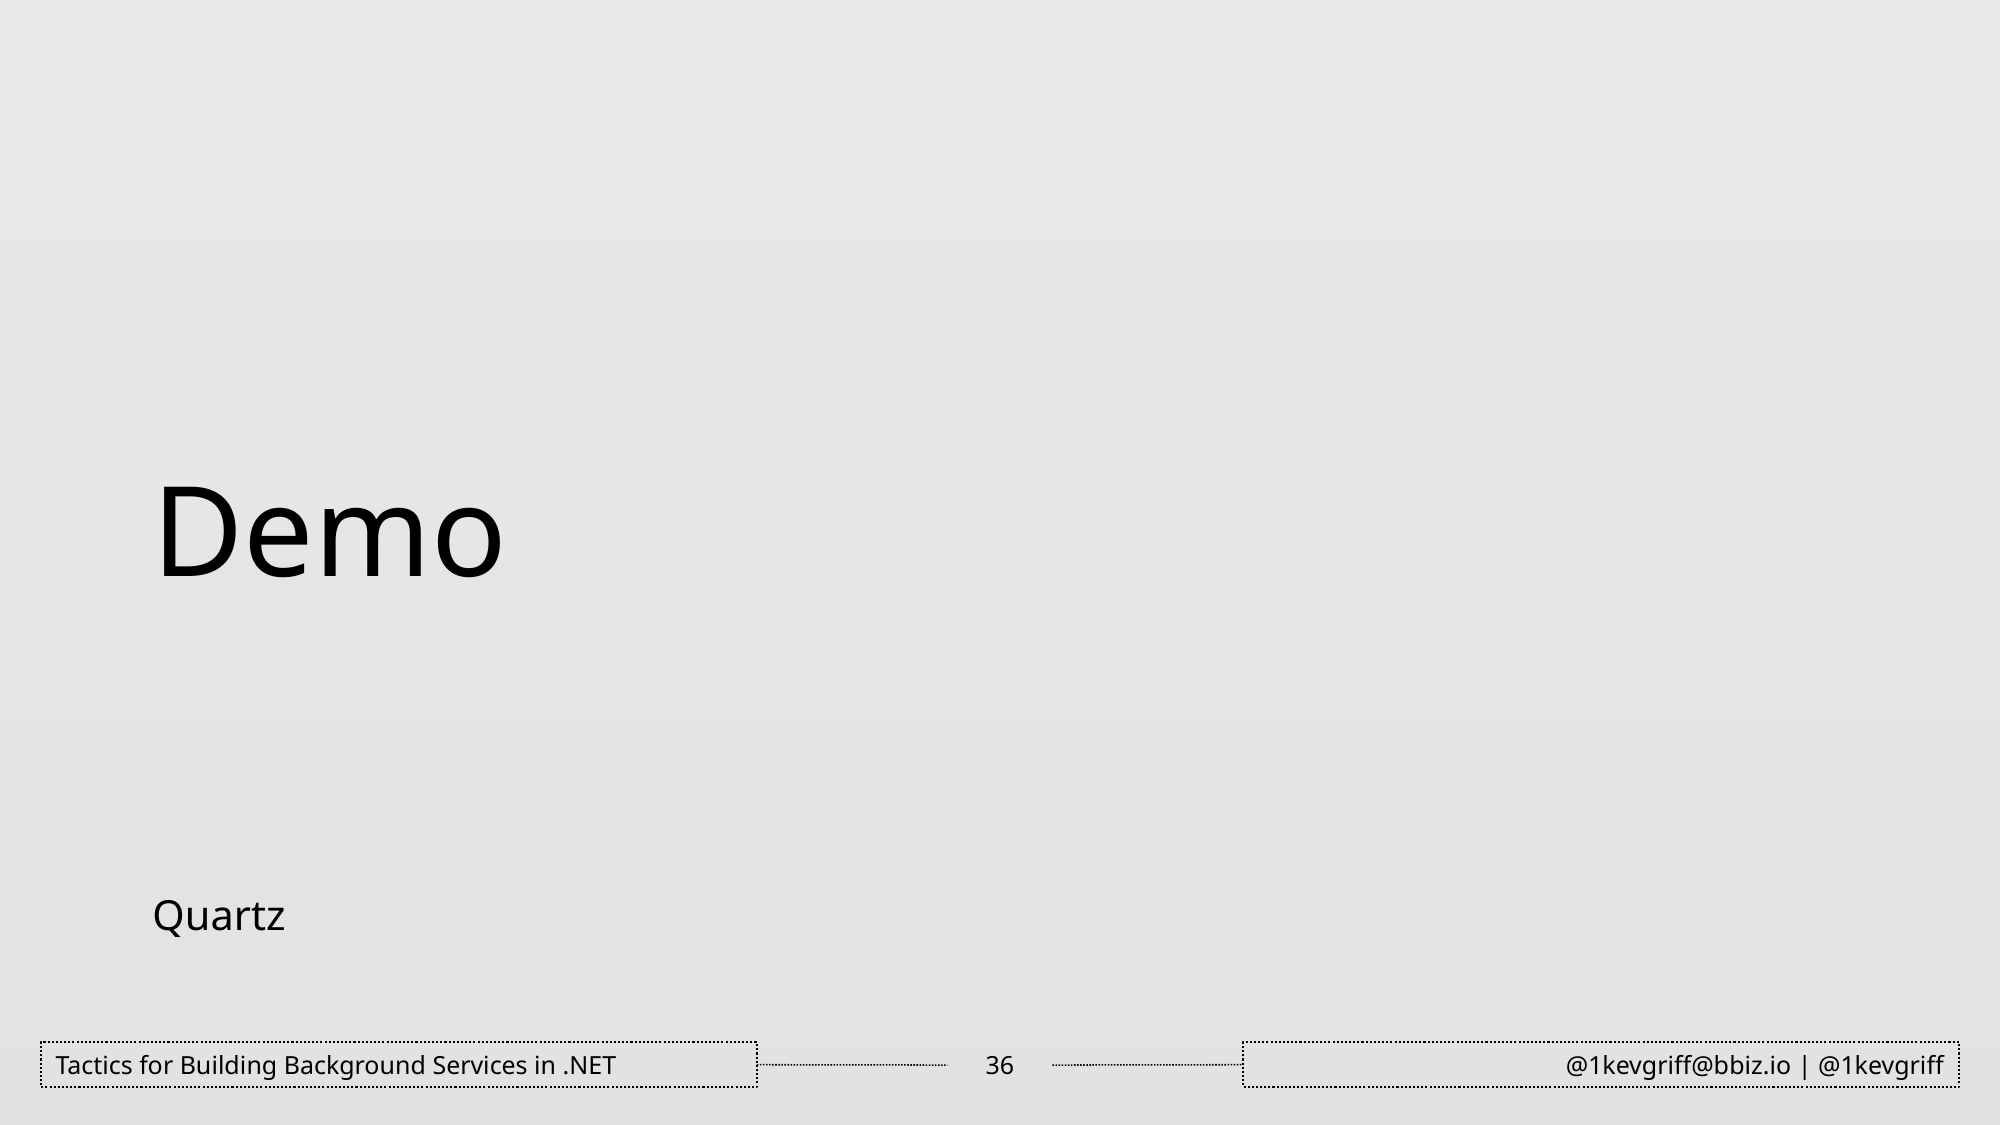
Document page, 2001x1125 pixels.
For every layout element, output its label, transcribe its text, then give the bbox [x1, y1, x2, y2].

title Demo [137, 184, 1750, 888]
subtitle Quartz [137, 887, 1638, 948]
